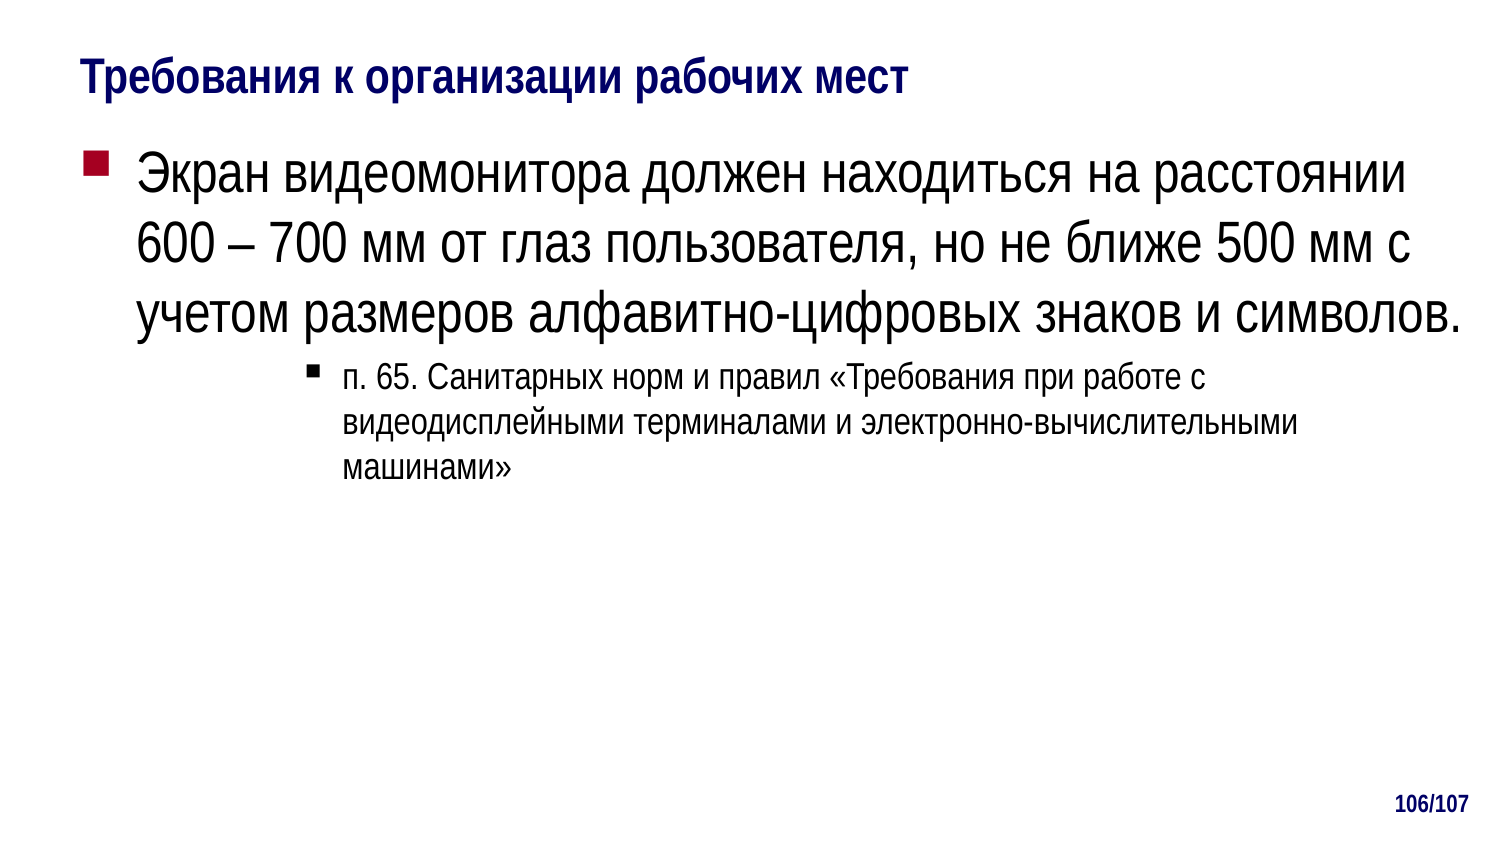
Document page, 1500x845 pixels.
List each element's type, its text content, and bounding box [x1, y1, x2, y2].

title Требования к организации рабочих мест [64, 32, 1483, 115]
list Экран видеомонитора должен находиться на расстоянии 600 – 700 мм от глаз пользователя, но не ближе 500 мм с учетом размеров алфавитно-цифровых знаков и символов. п. 65. Санитарных норм и правил «Требования при работе с видеодисплейными терминалами и электронно-вычислительными машинами» [64, 126, 1483, 789]
